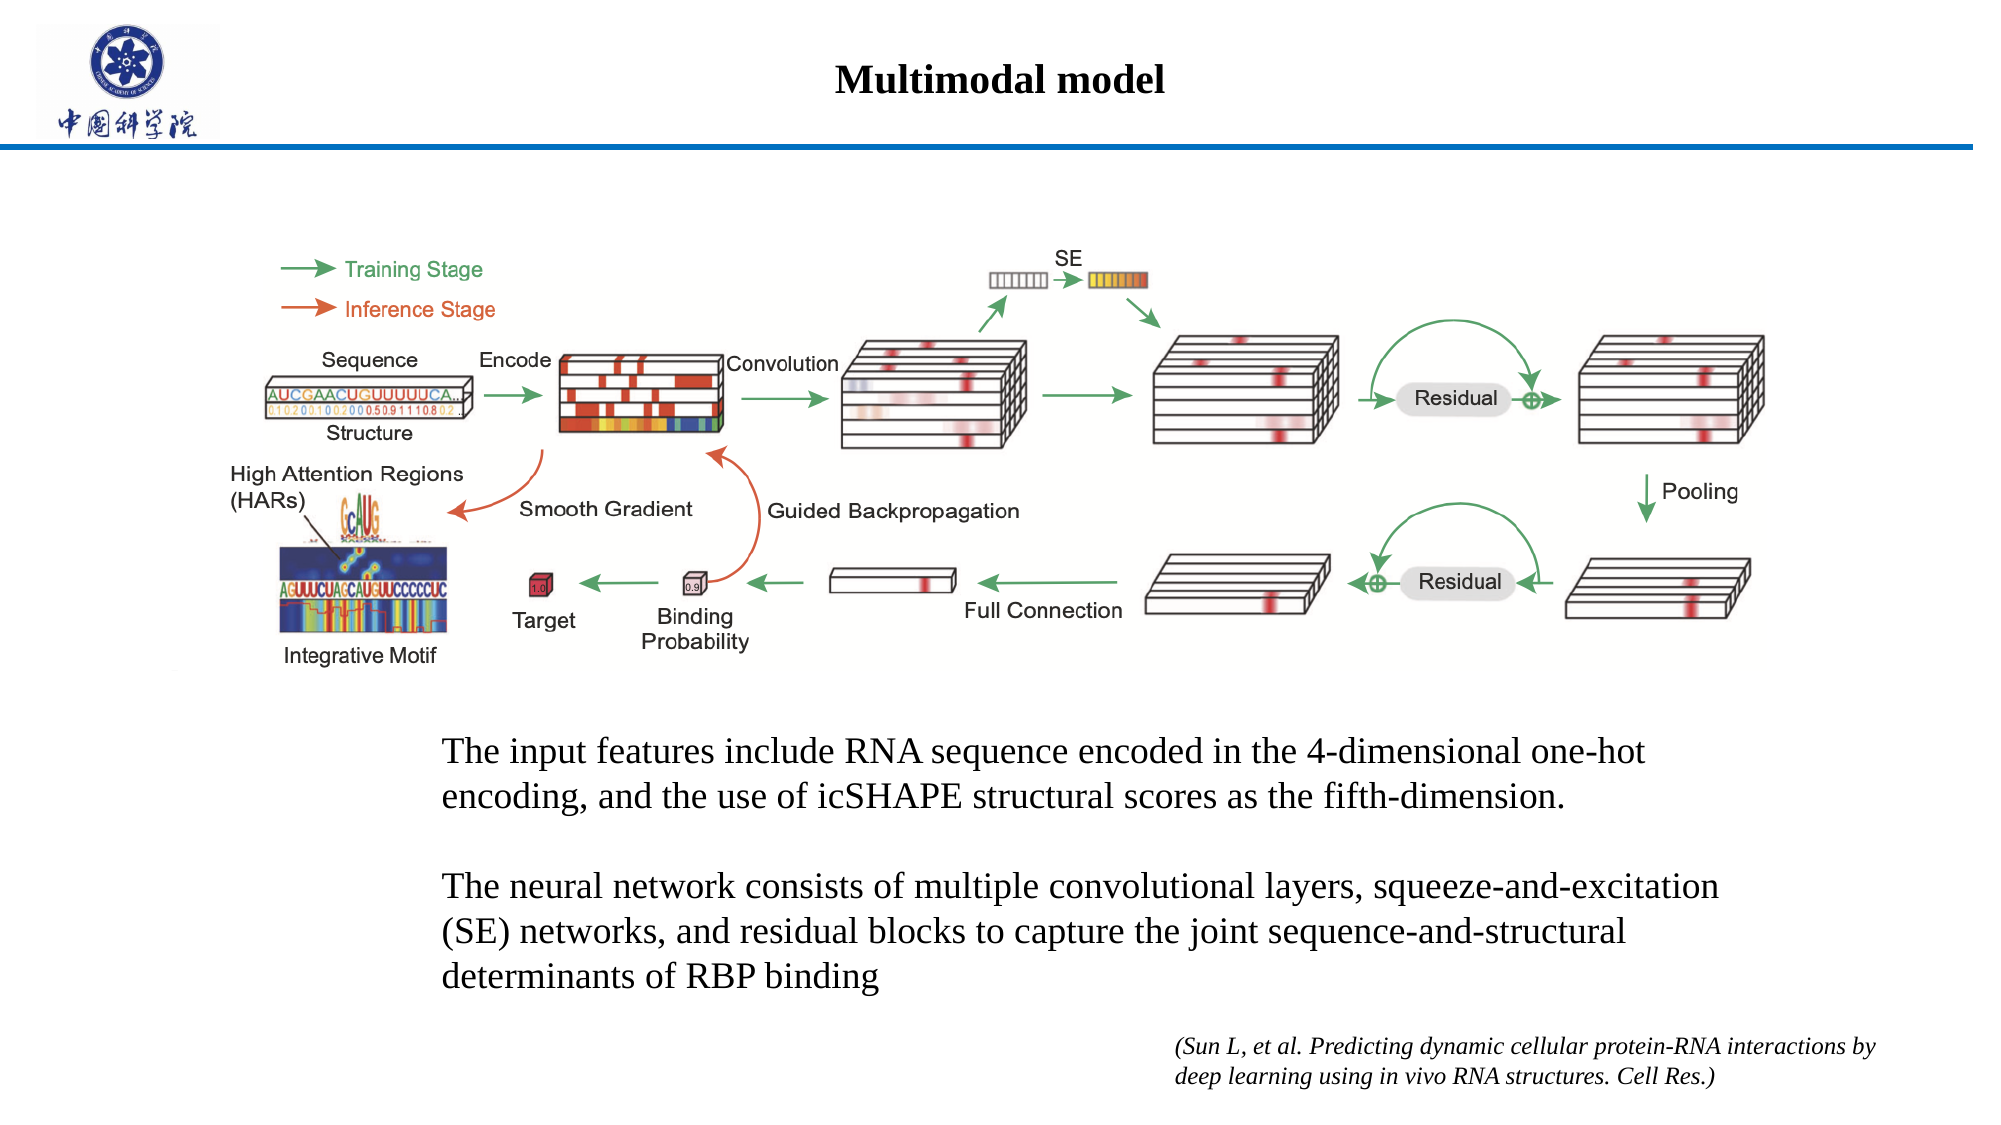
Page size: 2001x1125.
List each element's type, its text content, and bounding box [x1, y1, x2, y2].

text_box (Sun L, et al. Predicting dynamic cellular protein-RNA interactions by deep learning using in vivo RNA structures. Cell Res.) [1160, 1021, 1930, 1097]
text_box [0, 24, 1974, 147]
text_box The input features include RNA sequence encoded in the 4-dimensional one-hot encoding, and the use of icSHAPE structural scores as the fifth-dimension. The neural network consists of multiple convolutional layers, squeeze-and-excitation (SE) networks, and residual blocks to capture the joint sequence-and-structural determinants of RBP binding [426, 718, 1801, 1094]
picture [127, 164, 1846, 671]
